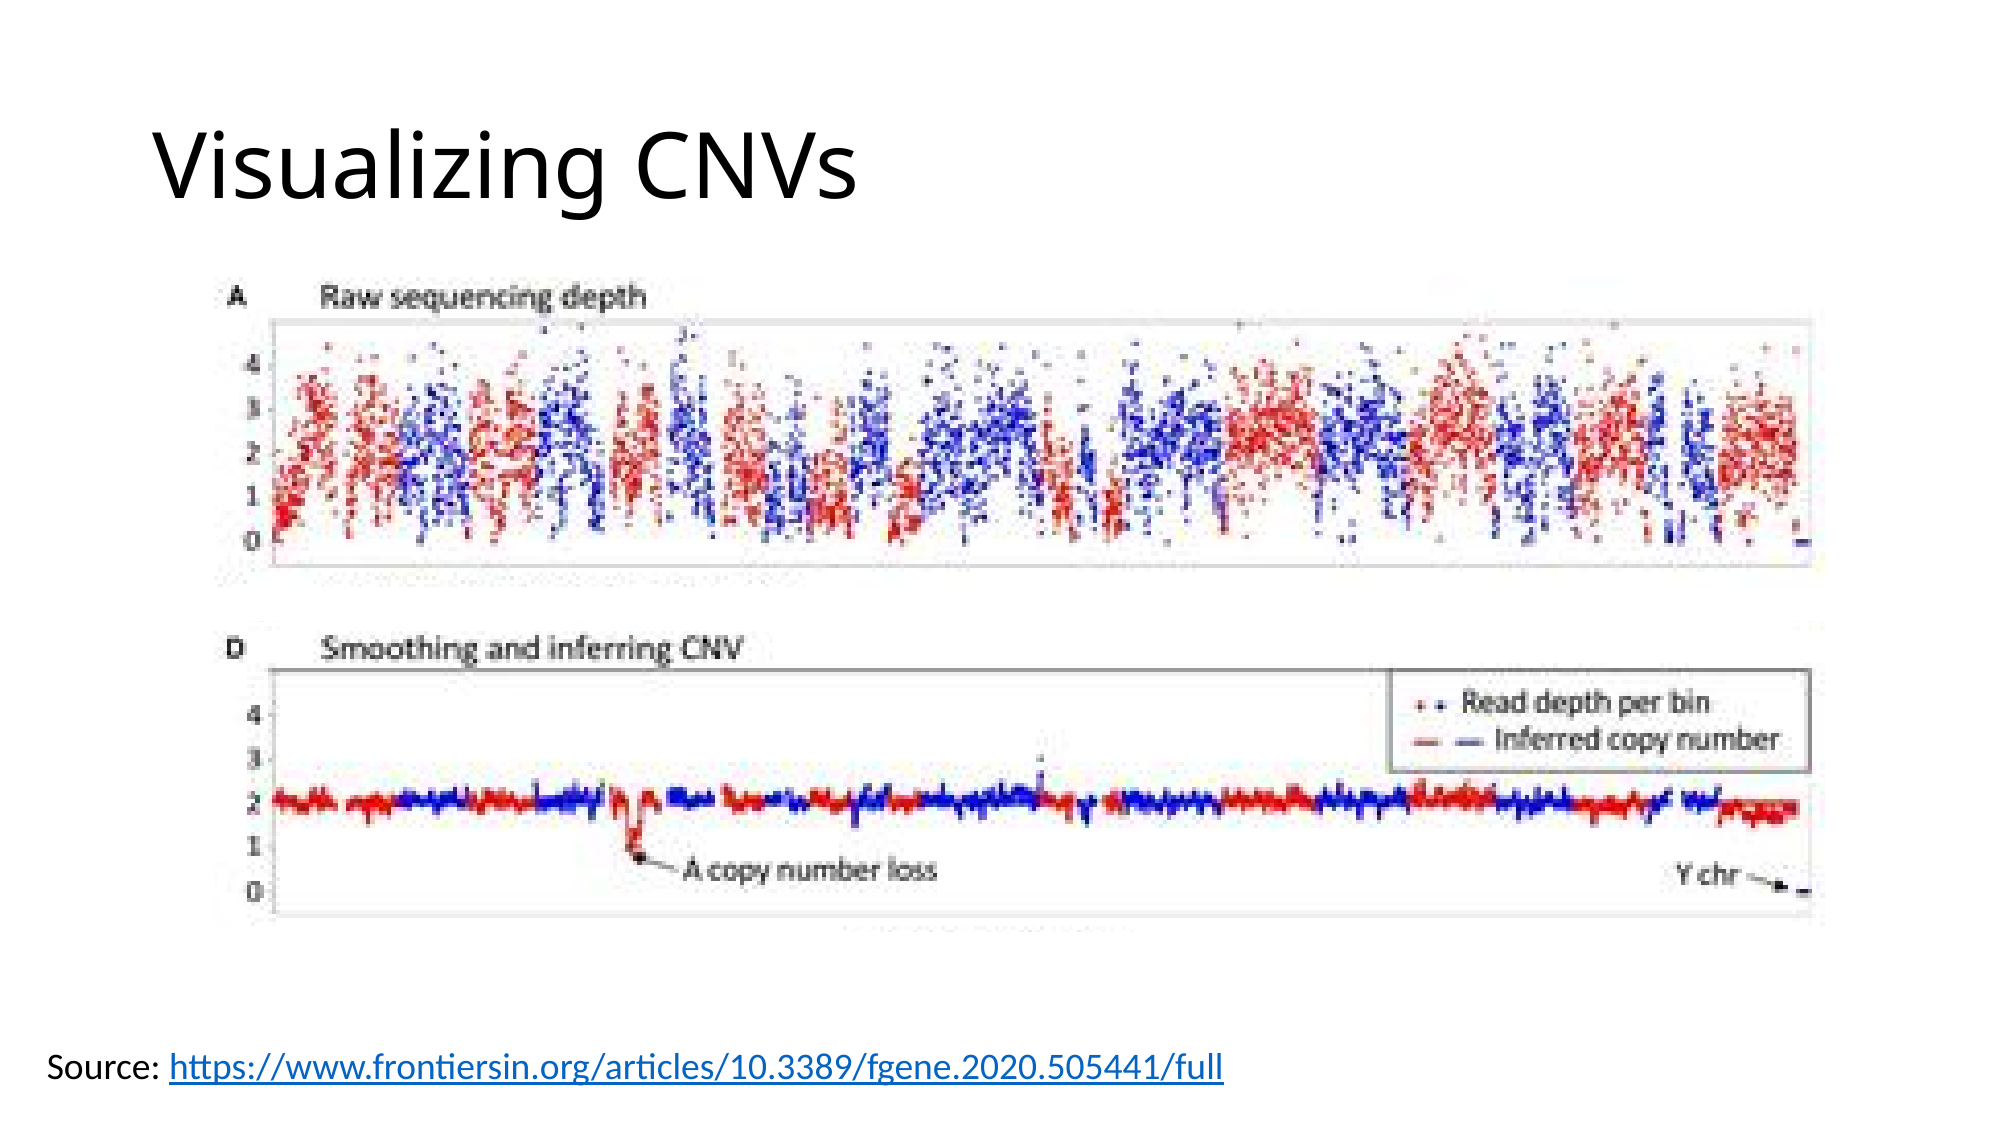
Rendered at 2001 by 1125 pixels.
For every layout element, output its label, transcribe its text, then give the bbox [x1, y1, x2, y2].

text_box Source: https://www.frontiersin.org/articles/10.3389/fgene.2020.505441/full [32, 1034, 1248, 1095]
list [181, 277, 1825, 587]
picture [181, 621, 1825, 932]
title Visualizing CNVs [137, 59, 1863, 278]
